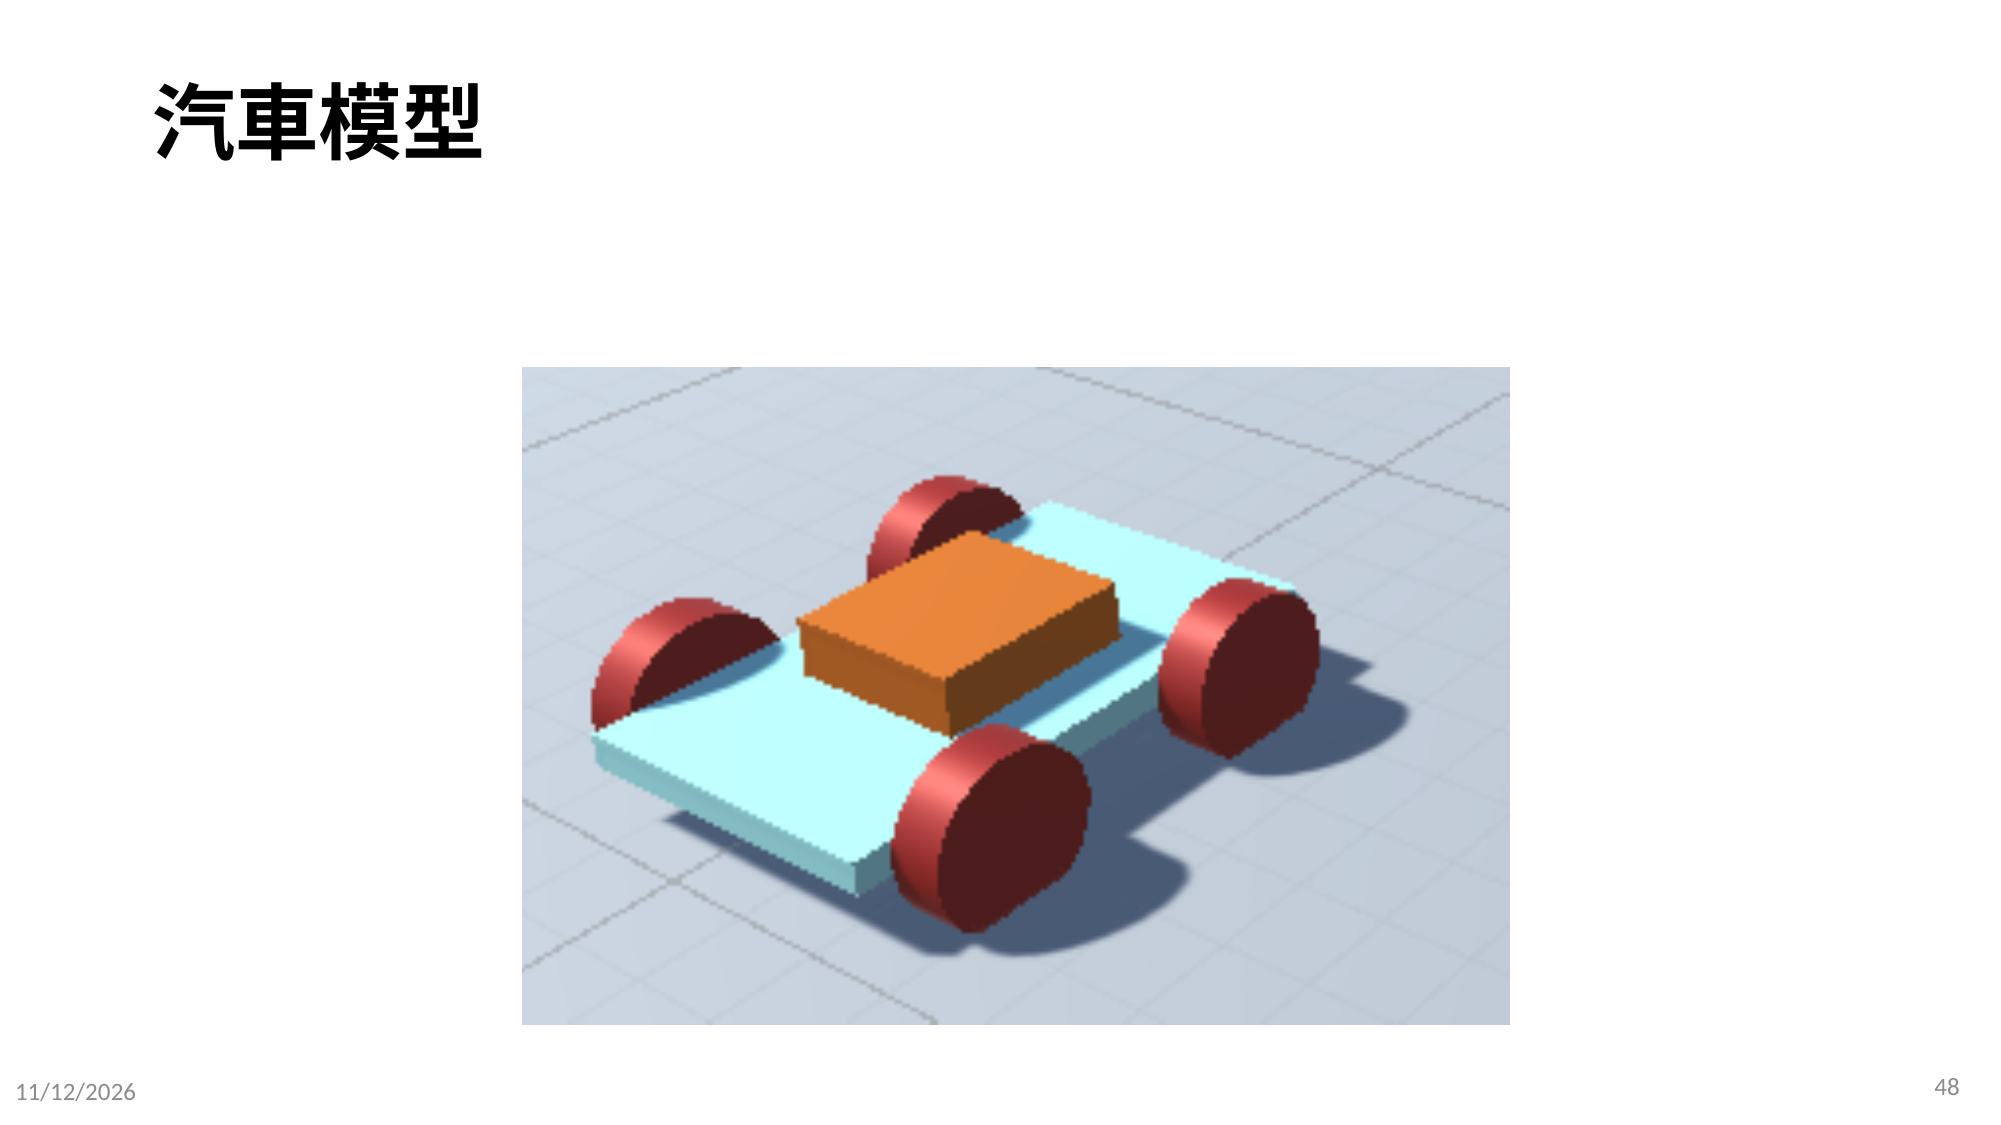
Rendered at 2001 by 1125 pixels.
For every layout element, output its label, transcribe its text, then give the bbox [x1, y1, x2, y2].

slide_number 48 [1524, 1055, 1975, 1116]
picture [522, 367, 1510, 1025]
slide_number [0, 1060, 450, 1121]
title 汽車模型 [137, 17, 1863, 236]
